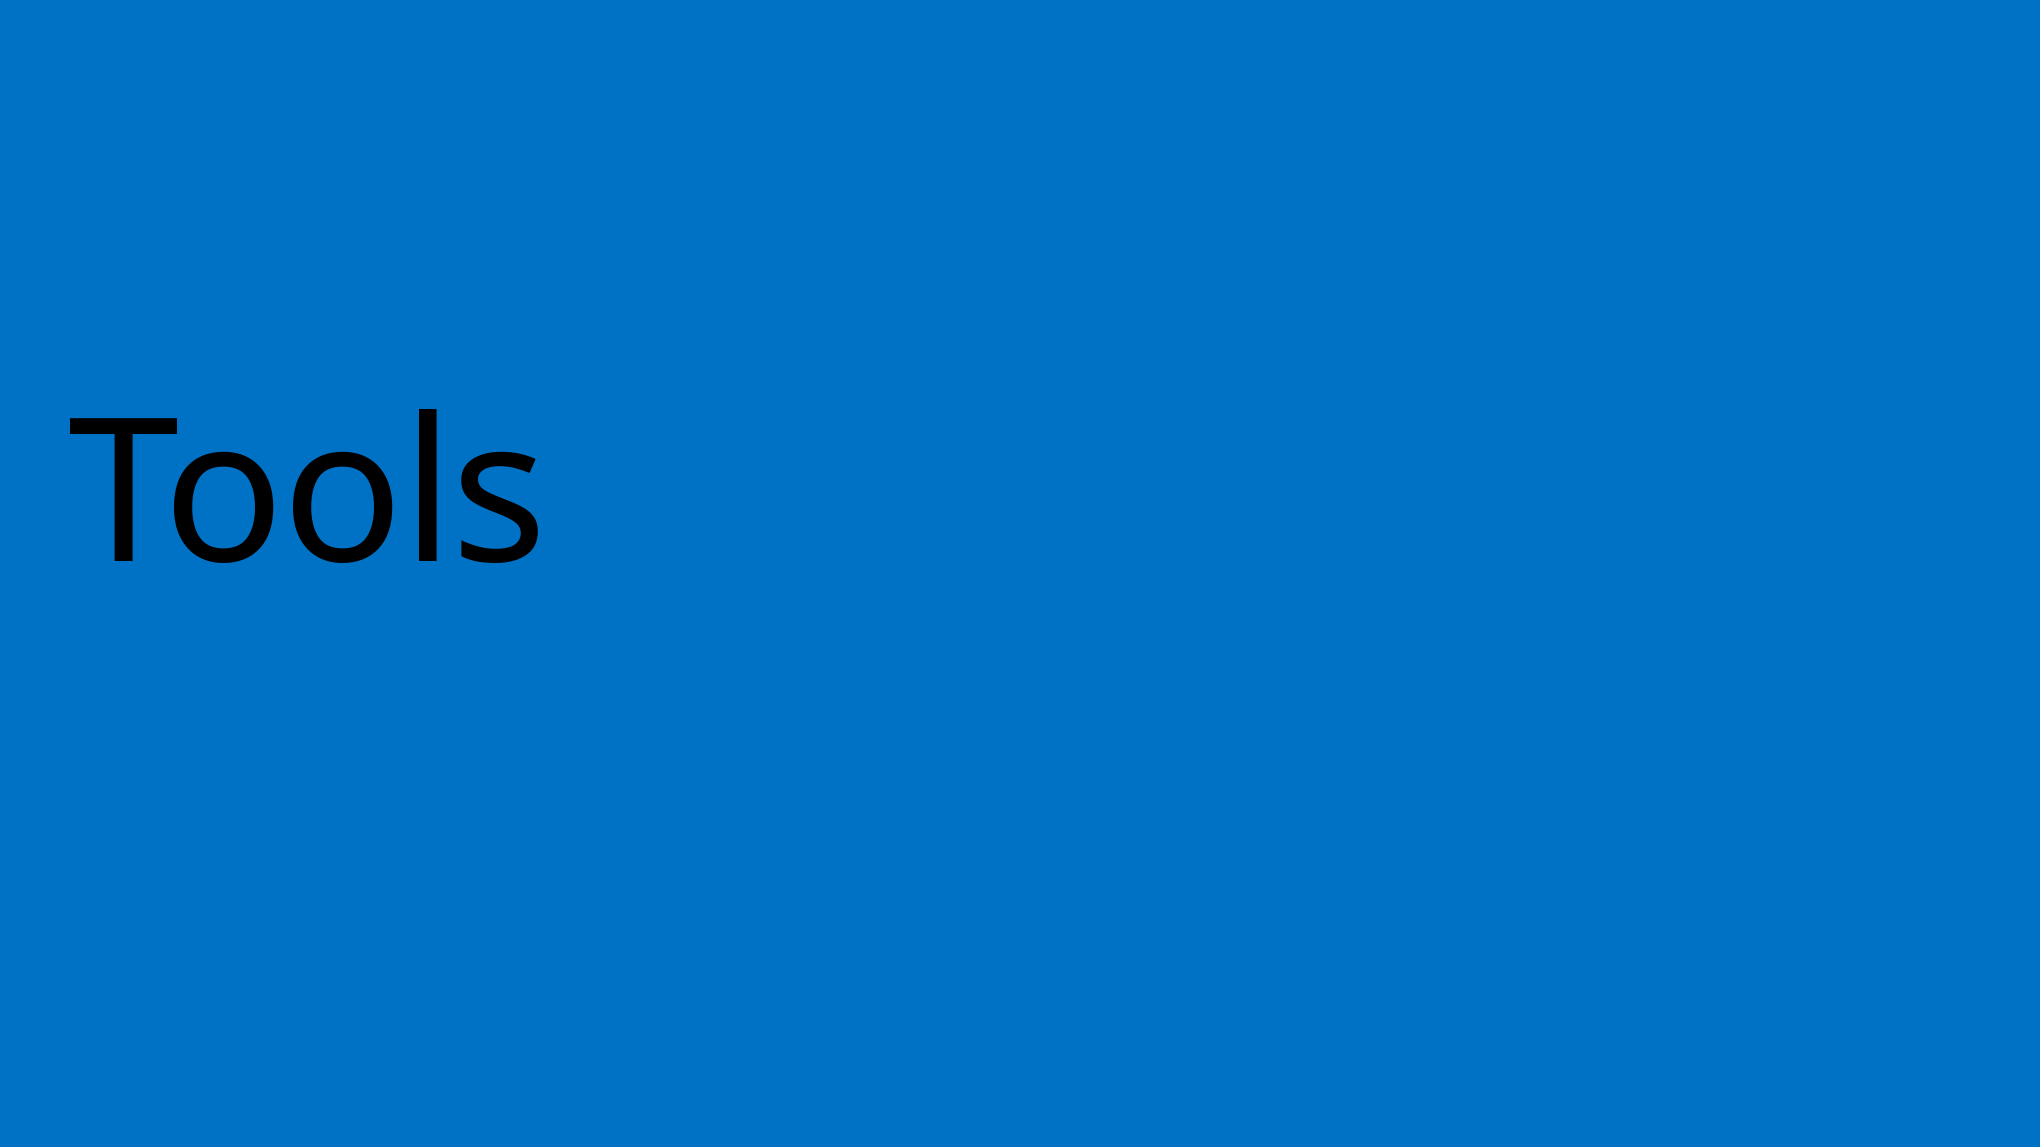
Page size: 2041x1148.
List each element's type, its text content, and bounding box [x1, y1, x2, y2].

title Tools [45, 373, 1996, 525]
